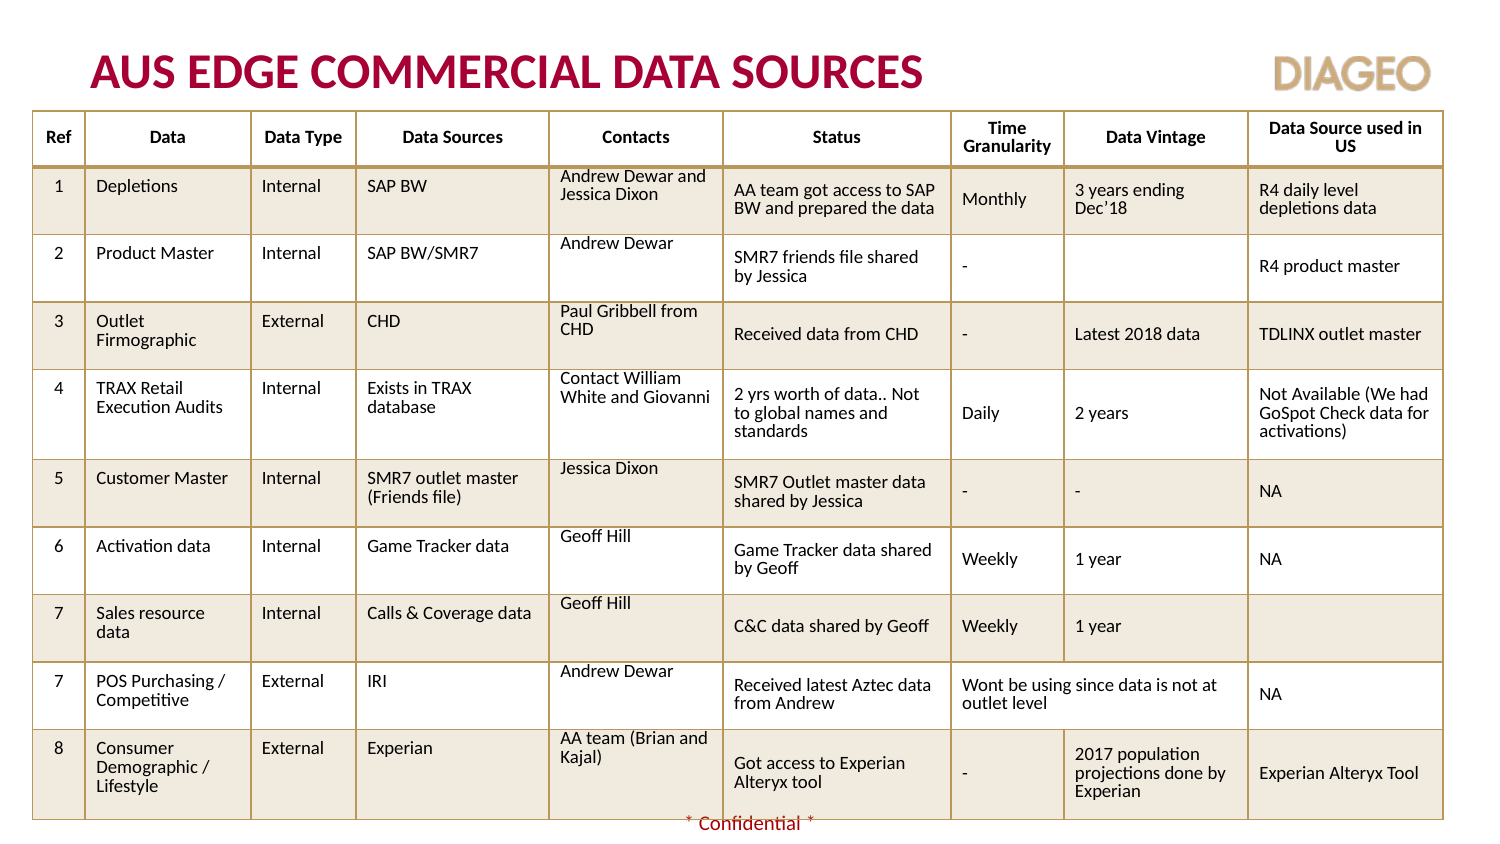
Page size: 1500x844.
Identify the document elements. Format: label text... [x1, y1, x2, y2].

table_cell Internal [252, 235, 355, 301]
table_cell Monthly [952, 169, 1063, 234]
table_header Data [86, 112, 250, 165]
table_cell Latest 2018 data [1065, 303, 1247, 369]
table_header Data Type [252, 112, 355, 165]
table_header Ref [33, 112, 84, 165]
table_cell Geoff Hill [550, 595, 722, 661]
table_cell CHD [357, 303, 548, 369]
table_header Data Vintage [1065, 112, 1247, 165]
table_cell Internal [252, 595, 355, 661]
table_cell NA [1249, 528, 1442, 594]
table_cell Not Available (We had GoSpot Check data for activations) [1249, 370, 1442, 459]
table_cell 2 [33, 235, 84, 301]
table_cell NA [1249, 460, 1442, 526]
table_cell Sales resource data [86, 595, 250, 661]
table_cell IRI [357, 663, 548, 729]
table_cell TRAX Retail Execution Audits [86, 370, 250, 459]
table_cell NA [1249, 663, 1442, 729]
table_cell Experian Alteryx Tool [1249, 730, 1442, 819]
table_cell External [252, 663, 355, 729]
table_cell 1 year [1065, 595, 1247, 661]
table_cell Internal [252, 169, 355, 234]
table_cell POS Purchasing / Competitive [86, 663, 250, 729]
table_cell Andrew Dewar [550, 235, 722, 301]
table_header Status [724, 112, 950, 165]
table_cell - [952, 460, 1063, 526]
table_cell - [952, 303, 1063, 369]
table_cell Received data from CHD [724, 303, 950, 369]
table_cell 4 [33, 370, 84, 459]
table_cell 2017 population projections done by Experian [1065, 730, 1247, 819]
table_cell Geoff Hill [550, 528, 722, 594]
table_cell Product Master [86, 235, 250, 301]
table_cell AA team (Brian and Kajal) [550, 730, 722, 819]
table_cell Andrew Dewar and Jessica Dixon [550, 169, 722, 234]
table_cell Internal [252, 460, 355, 526]
table_header Time Granularity [952, 112, 1063, 165]
table_cell 1 [33, 169, 84, 234]
table_cell R4 daily level depletions data [1249, 169, 1442, 234]
table_cell Game Tracker data shared by Geoff [724, 528, 950, 594]
table_cell 7 [33, 663, 84, 729]
table_cell Received latest Aztec data from Andrew [724, 663, 950, 729]
table_header Data Source used in US [1249, 112, 1442, 165]
table_cell SAP BW [357, 169, 548, 234]
table_cell SMR7 Outlet master data shared by Jessica [724, 460, 950, 526]
table_cell Outlet Firmographic [86, 303, 250, 369]
table_cell 8 [33, 730, 84, 819]
table_cell Game Tracker data [357, 528, 548, 594]
table_cell Weekly [952, 595, 1063, 661]
table_cell Depletions [86, 169, 250, 234]
title Aus EDGE Commercial Data Sources [75, 0, 1247, 110]
table_cell 7 [33, 595, 84, 661]
picture [1274, 56, 1487, 99]
table_cell R4 product master [1249, 235, 1442, 301]
table_cell Paul Gribbell from CHD [550, 303, 722, 369]
table_cell Daily [952, 370, 1063, 459]
table_header Contacts [550, 112, 722, 165]
table_cell Exists in TRAX database [357, 370, 548, 459]
table_cell TDLINX outlet master [1249, 303, 1442, 369]
table_cell Customer Master [86, 460, 250, 526]
table_cell C&C data shared by Geoff [724, 595, 950, 661]
table_cell 1 year [1065, 528, 1247, 594]
table_cell 3 years ending Dec’18 [1065, 169, 1247, 234]
table_cell External [252, 303, 355, 369]
table_cell Calls & Coverage data [357, 595, 548, 661]
table_cell Contact William White and Giovanni [550, 370, 722, 459]
table_cell - [952, 730, 1063, 819]
table_cell Jessica Dixon [550, 460, 722, 526]
table_cell [1065, 235, 1247, 301]
table_cell 5 [33, 460, 84, 526]
table_cell - [952, 235, 1063, 301]
table_cell [1249, 595, 1442, 661]
table_cell Wont be using since data is not at outlet level [952, 663, 1247, 729]
table_cell Got access to Experian Alteryx tool [724, 730, 950, 819]
table_cell Internal [252, 370, 355, 459]
table_cell External [252, 730, 355, 819]
table_cell Internal [252, 528, 355, 594]
table_cell 6 [33, 528, 84, 594]
table_cell 2 years [1065, 370, 1247, 459]
table_cell Experian [357, 730, 548, 819]
table_cell SMR7 friends file shared by Jessica [724, 235, 950, 301]
table_cell 2 yrs worth of data.. Not to global names and standards [724, 370, 950, 459]
table_cell AA team got access to SAP BW and prepared the data [724, 169, 950, 234]
table_cell SAP BW/SMR7 [357, 235, 548, 301]
table_cell Andrew Dewar [550, 663, 722, 729]
table_cell - [1065, 460, 1247, 526]
table_cell Weekly [952, 528, 1063, 594]
table_header Data Sources [357, 112, 548, 165]
table_cell SMR7 outlet master (Friends file) [357, 460, 548, 526]
table_cell Activation data [86, 528, 250, 594]
table_cell 3 [33, 303, 84, 369]
table_cell Consumer Demographic / Lifestyle [86, 730, 250, 819]
